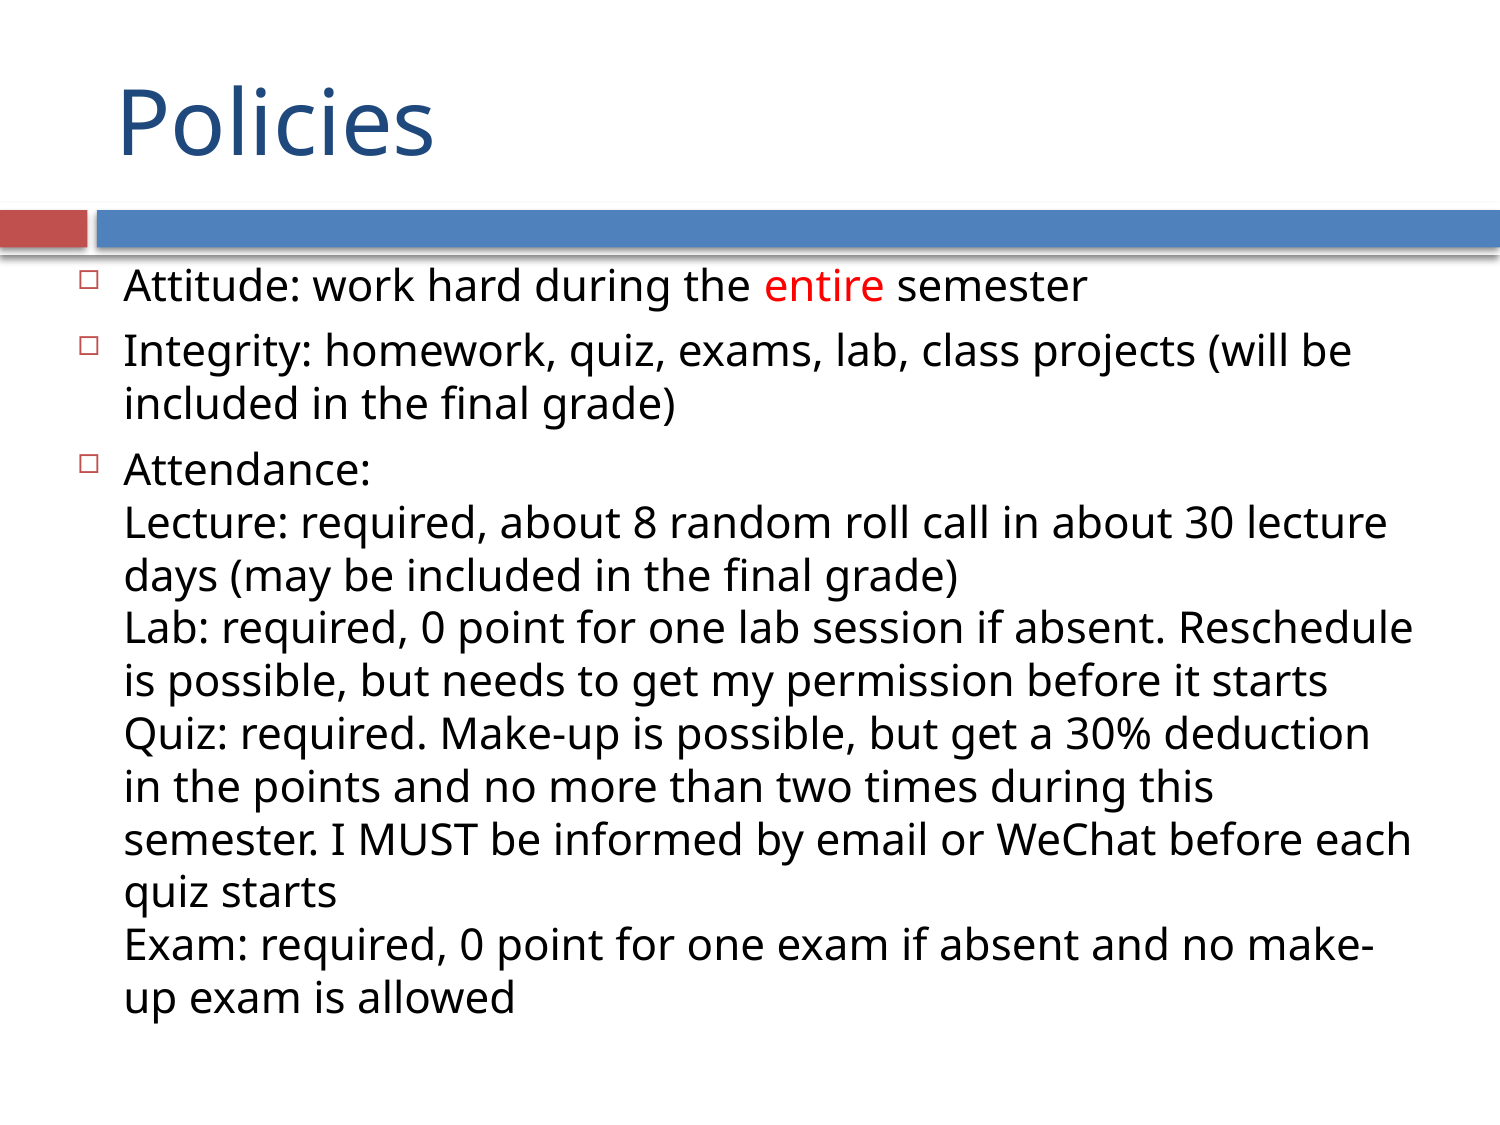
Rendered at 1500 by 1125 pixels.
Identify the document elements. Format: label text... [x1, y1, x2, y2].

list Attitude: work hard during the entire semester Integrity: homework, quiz, exams, lab, class projects (will be included in the final grade) Attendance: Lecture: required, about 8 random roll call in about 30 lecture days (may be included in the final grade) Lab: required, 0 point for one lab session if absent. Reschedule is possible, but needs to get my permission before it starts Quiz: required. Make-up is possible, but get a 30% deduction in the points and no more than two times during this semester. I MUST be informed by email or WeChat before each quiz starts Exam: required, 0 point for one exam if absent and no make-up exam is allowed [62, 249, 1438, 1088]
title Policies [100, 37, 1438, 200]
